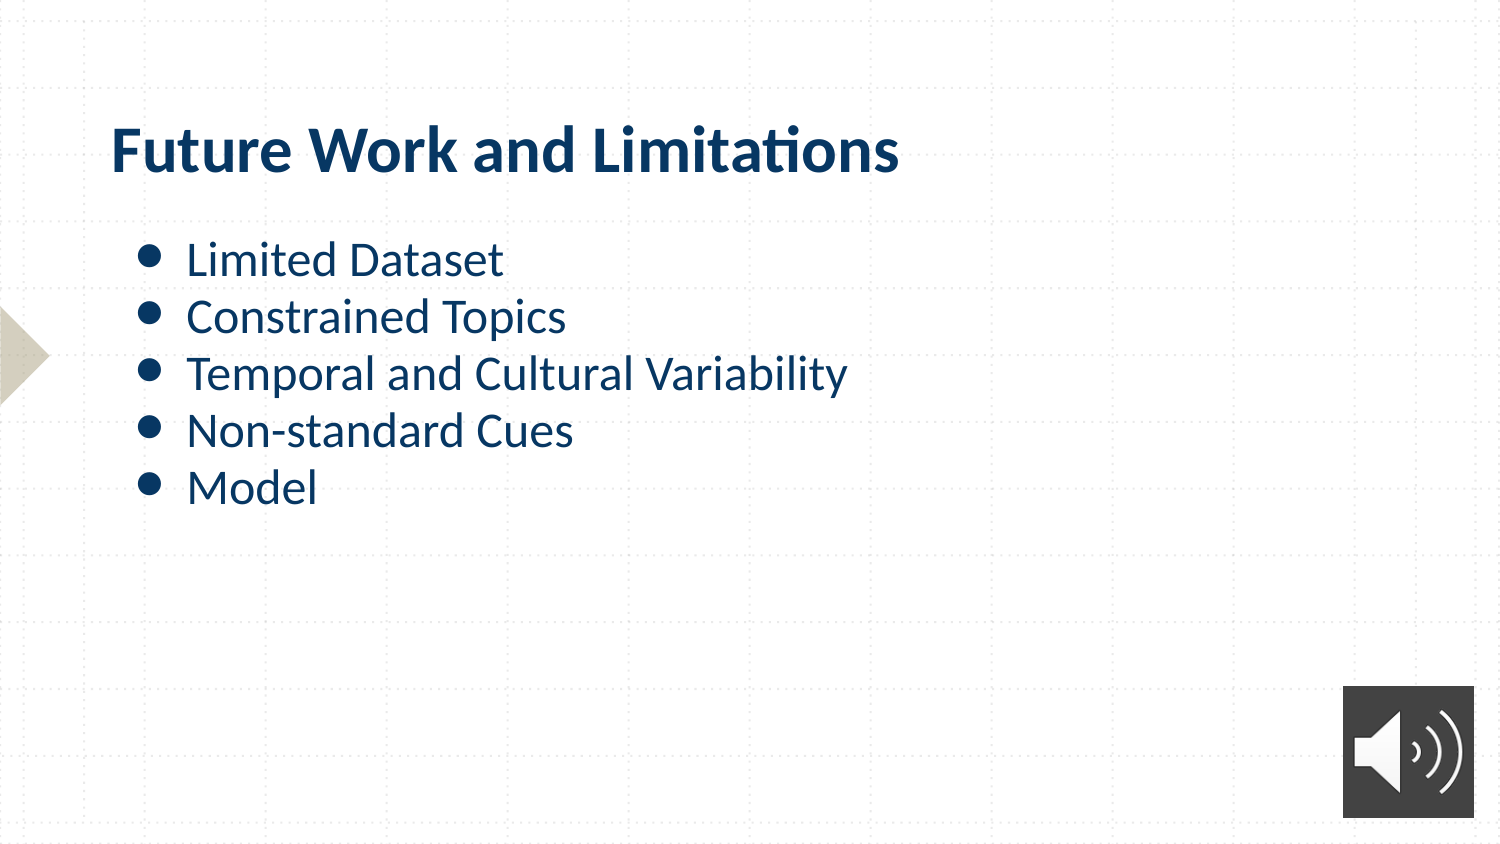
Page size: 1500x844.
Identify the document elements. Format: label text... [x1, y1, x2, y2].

title Future Work and Limitations [100, 95, 1277, 192]
subtitle Limited Dataset Constrained Topics Temporal and Cultural Variability Non-standard Cues Model [100, 225, 923, 490]
picture [1341, 685, 1476, 819]
